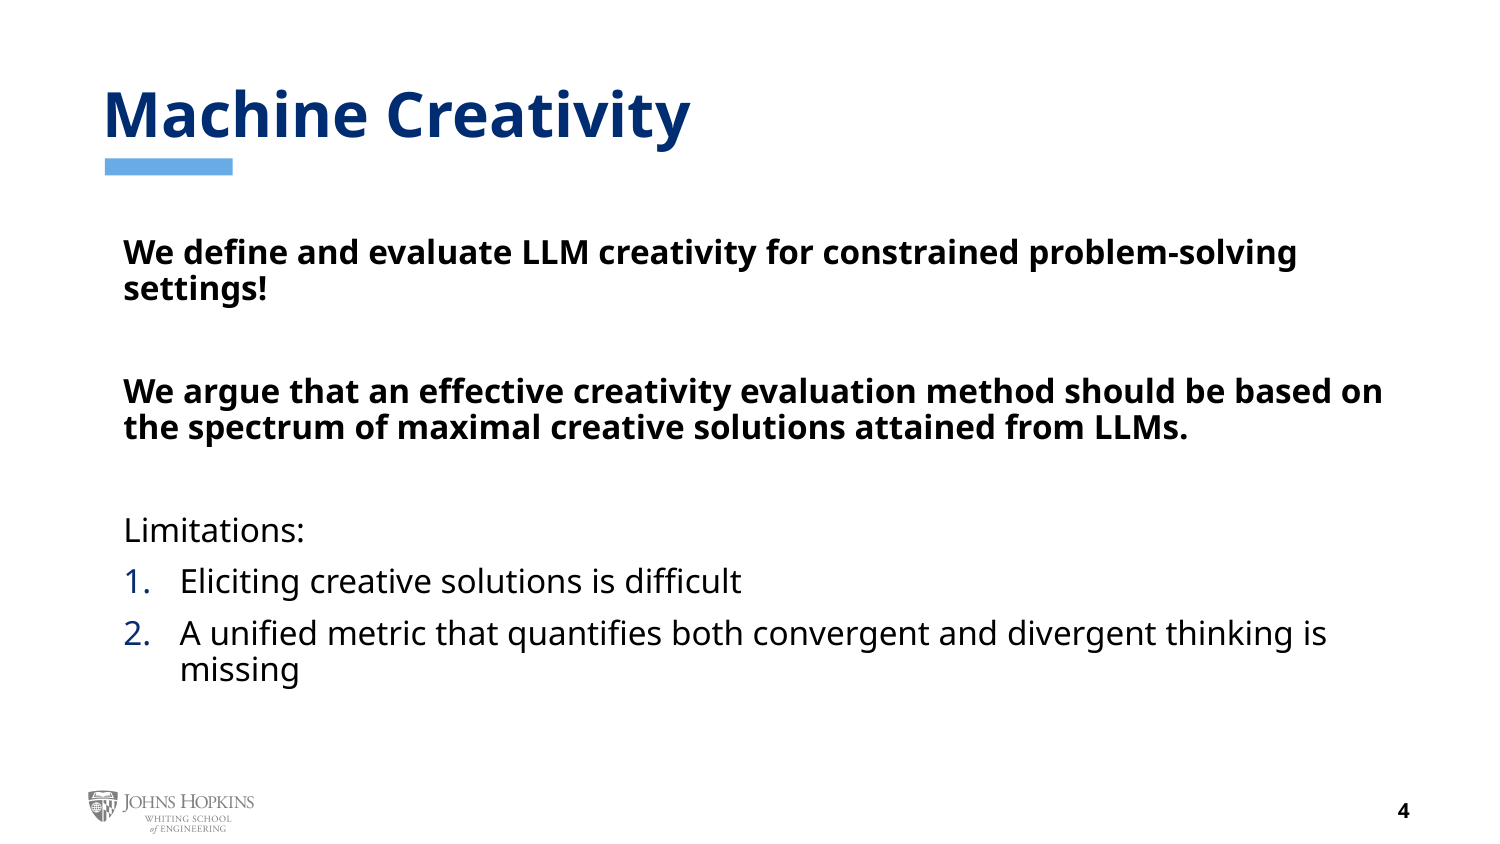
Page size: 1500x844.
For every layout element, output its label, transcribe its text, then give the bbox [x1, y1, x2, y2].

title Machine Creativity [87, 17, 1414, 159]
list We define and evaluate LLM creativity for constrained problem-solving settings! We argue that an effective creativity evaluation method should be based on the spectrum of maximal creative solutions attained from LLMs. Limitations: Eliciting creative solutions is difficult A unified metric that quantifies both convergent and divergent thinking is missing [87, 228, 1414, 733]
